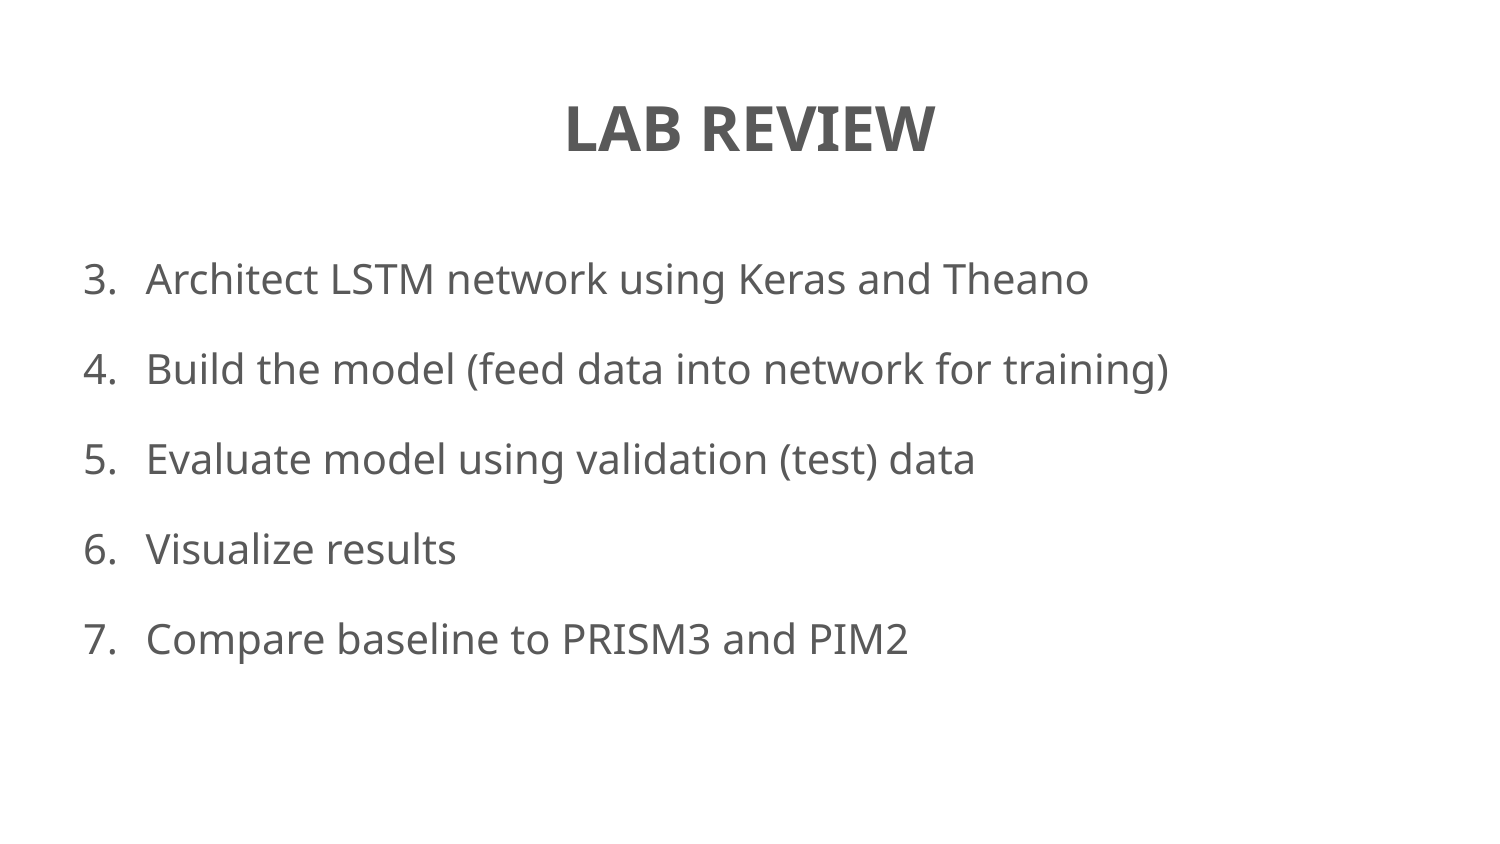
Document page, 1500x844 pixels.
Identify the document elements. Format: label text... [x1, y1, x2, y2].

title LAB REVIEW [68, 90, 1432, 172]
list Architect LSTM network using Keras and Theano Build the model (feed data into network for training) Evaluate model using validation (test) data Visualize results Compare baseline to PRISM3 and PIM2 [70, 202, 1431, 796]
